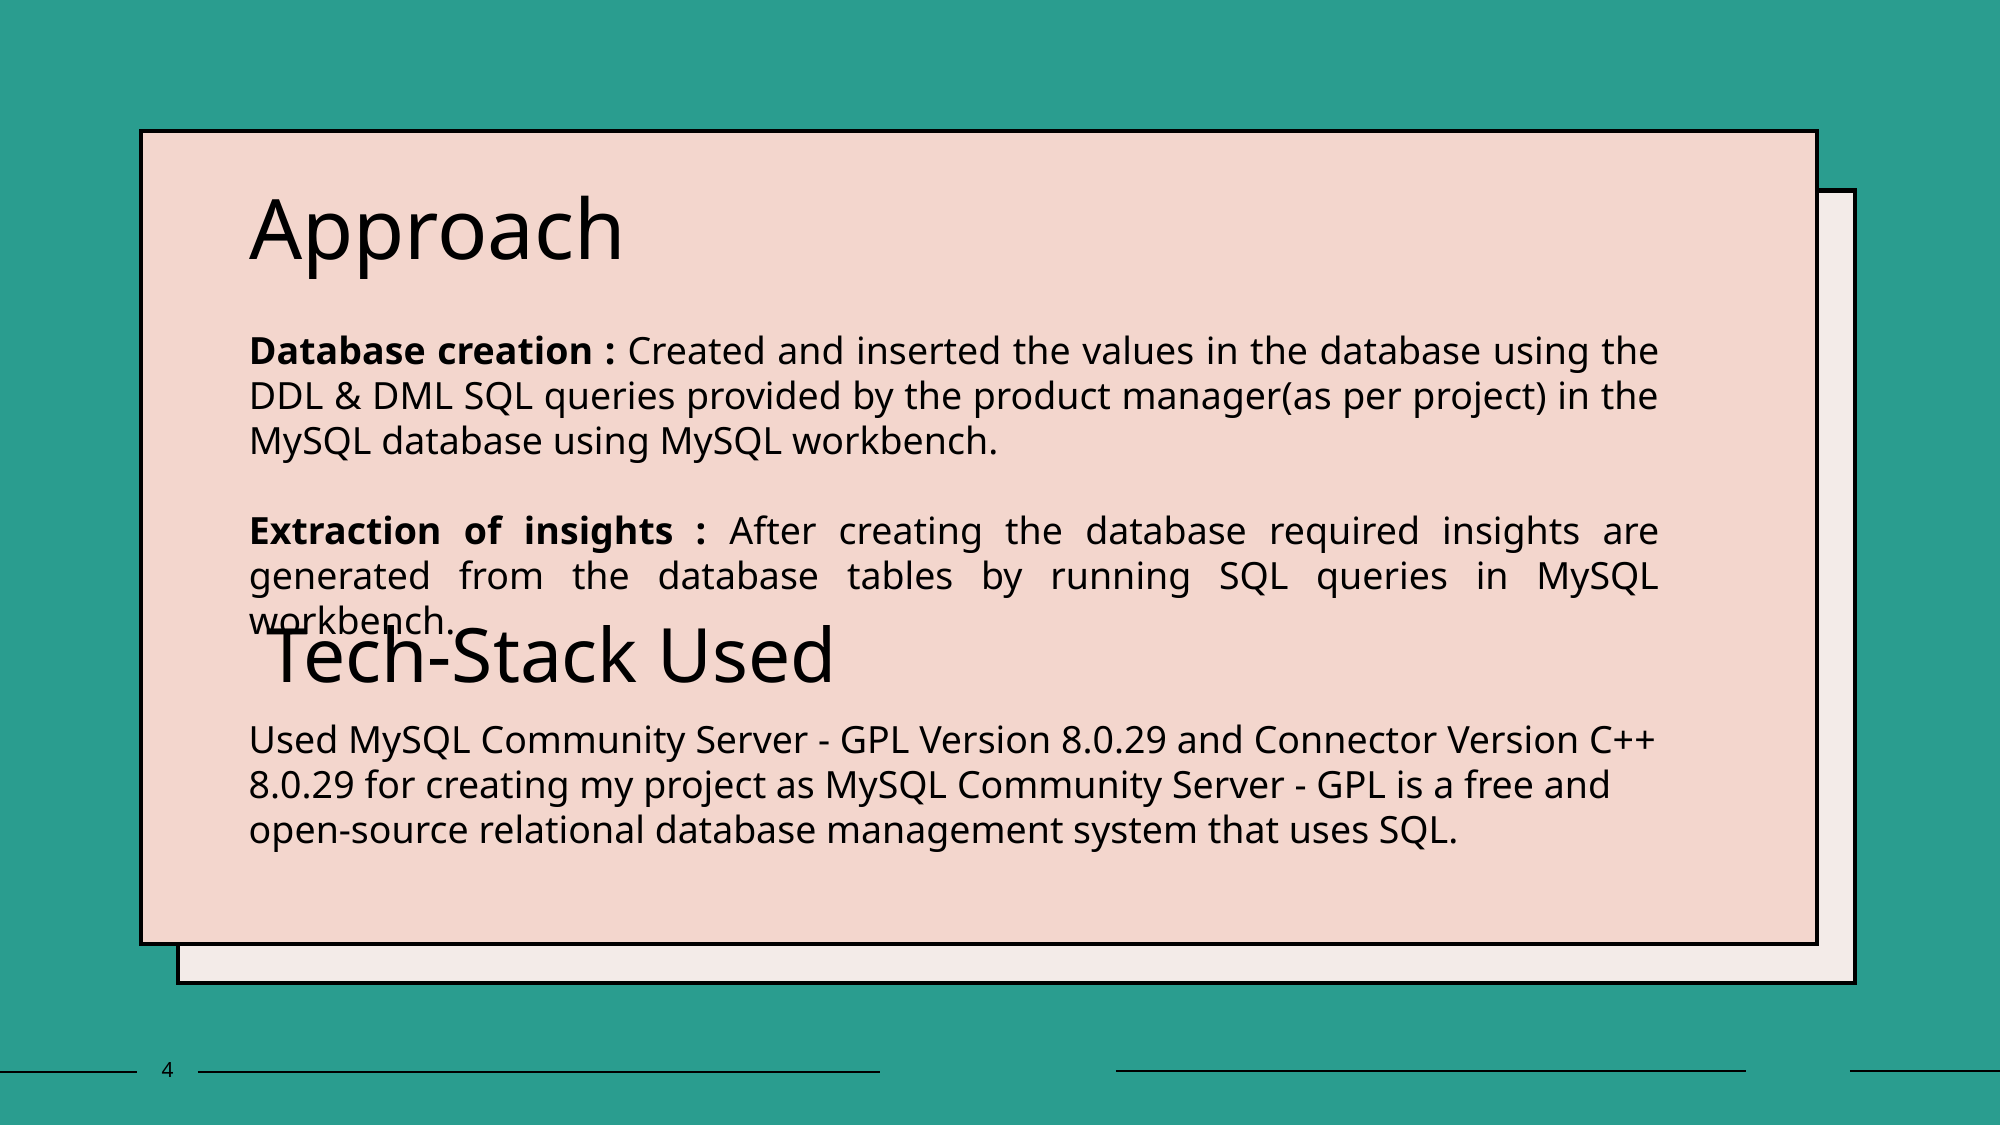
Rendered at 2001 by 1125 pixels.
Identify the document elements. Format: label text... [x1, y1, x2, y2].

title Approach [234, 156, 1297, 309]
text_box Tech-Stack Used [251, 599, 852, 705]
text_box Database creation : Created and inserted the values in the database using the DDL & DML SQL queries provided by the product manager(as per project) in the MySQL database using MySQL workbench. Extraction of insights : After creating the database required insights are generated from the database tables by running SQL queries in MySQL workbench. [234, 319, 1675, 650]
slide_number 4 [137, 1050, 198, 1091]
text_box Used MySQL Community Server - GPL Version 8.0.29 and Connector Version C++ 8.0.29 for creating my project as MySQL Community Server - GPL is a free and open-source relational database management system that uses SQL. [233, 708, 1675, 859]
